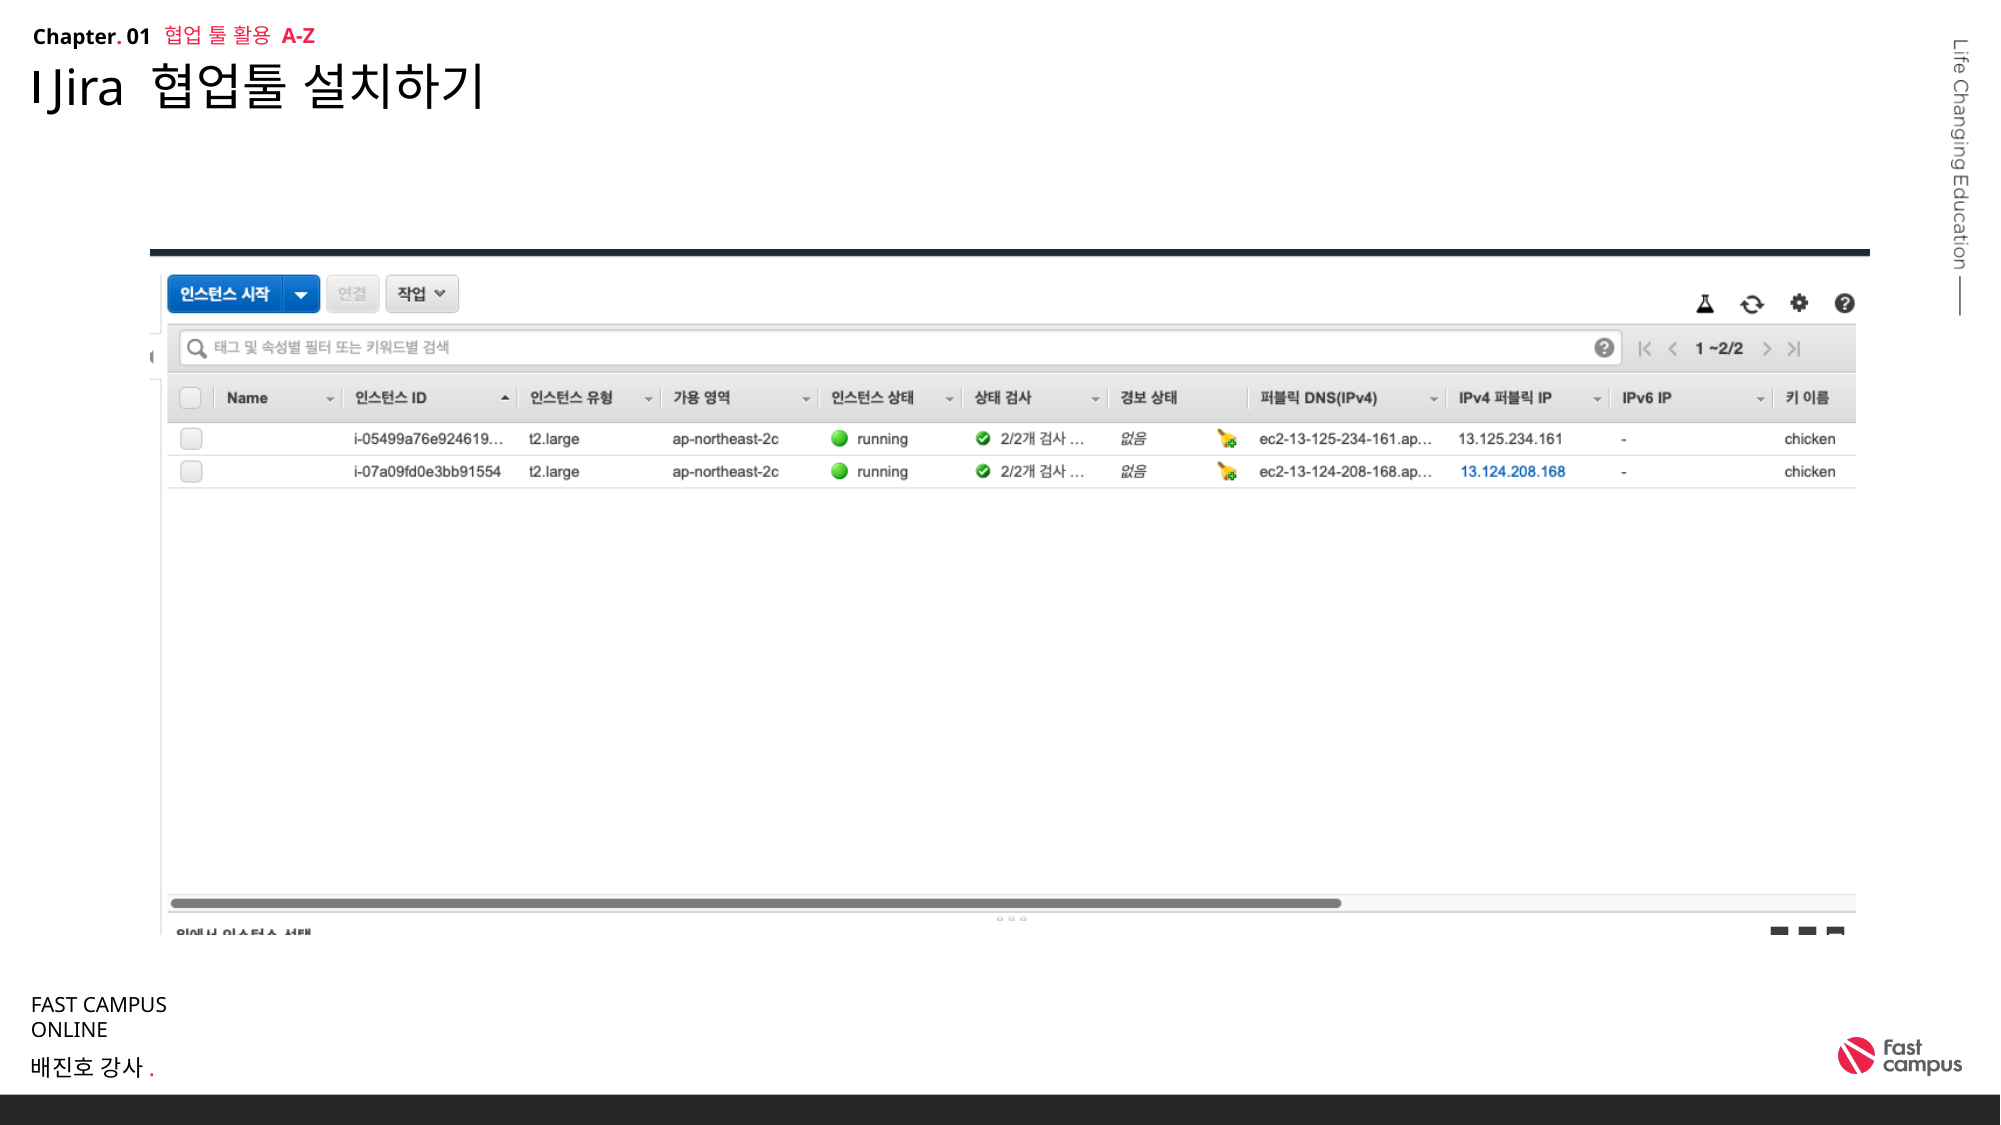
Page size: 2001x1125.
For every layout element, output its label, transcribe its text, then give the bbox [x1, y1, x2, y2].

picture [1838, 1037, 1962, 1076]
list 01 [111, 18, 150, 55]
title Jira 협업툴 설치하기 [36, 54, 1830, 111]
picture [149, 249, 1870, 935]
list 협업 툴 활용 A-Z [150, 18, 511, 55]
picture [1942, 23, 1981, 316]
